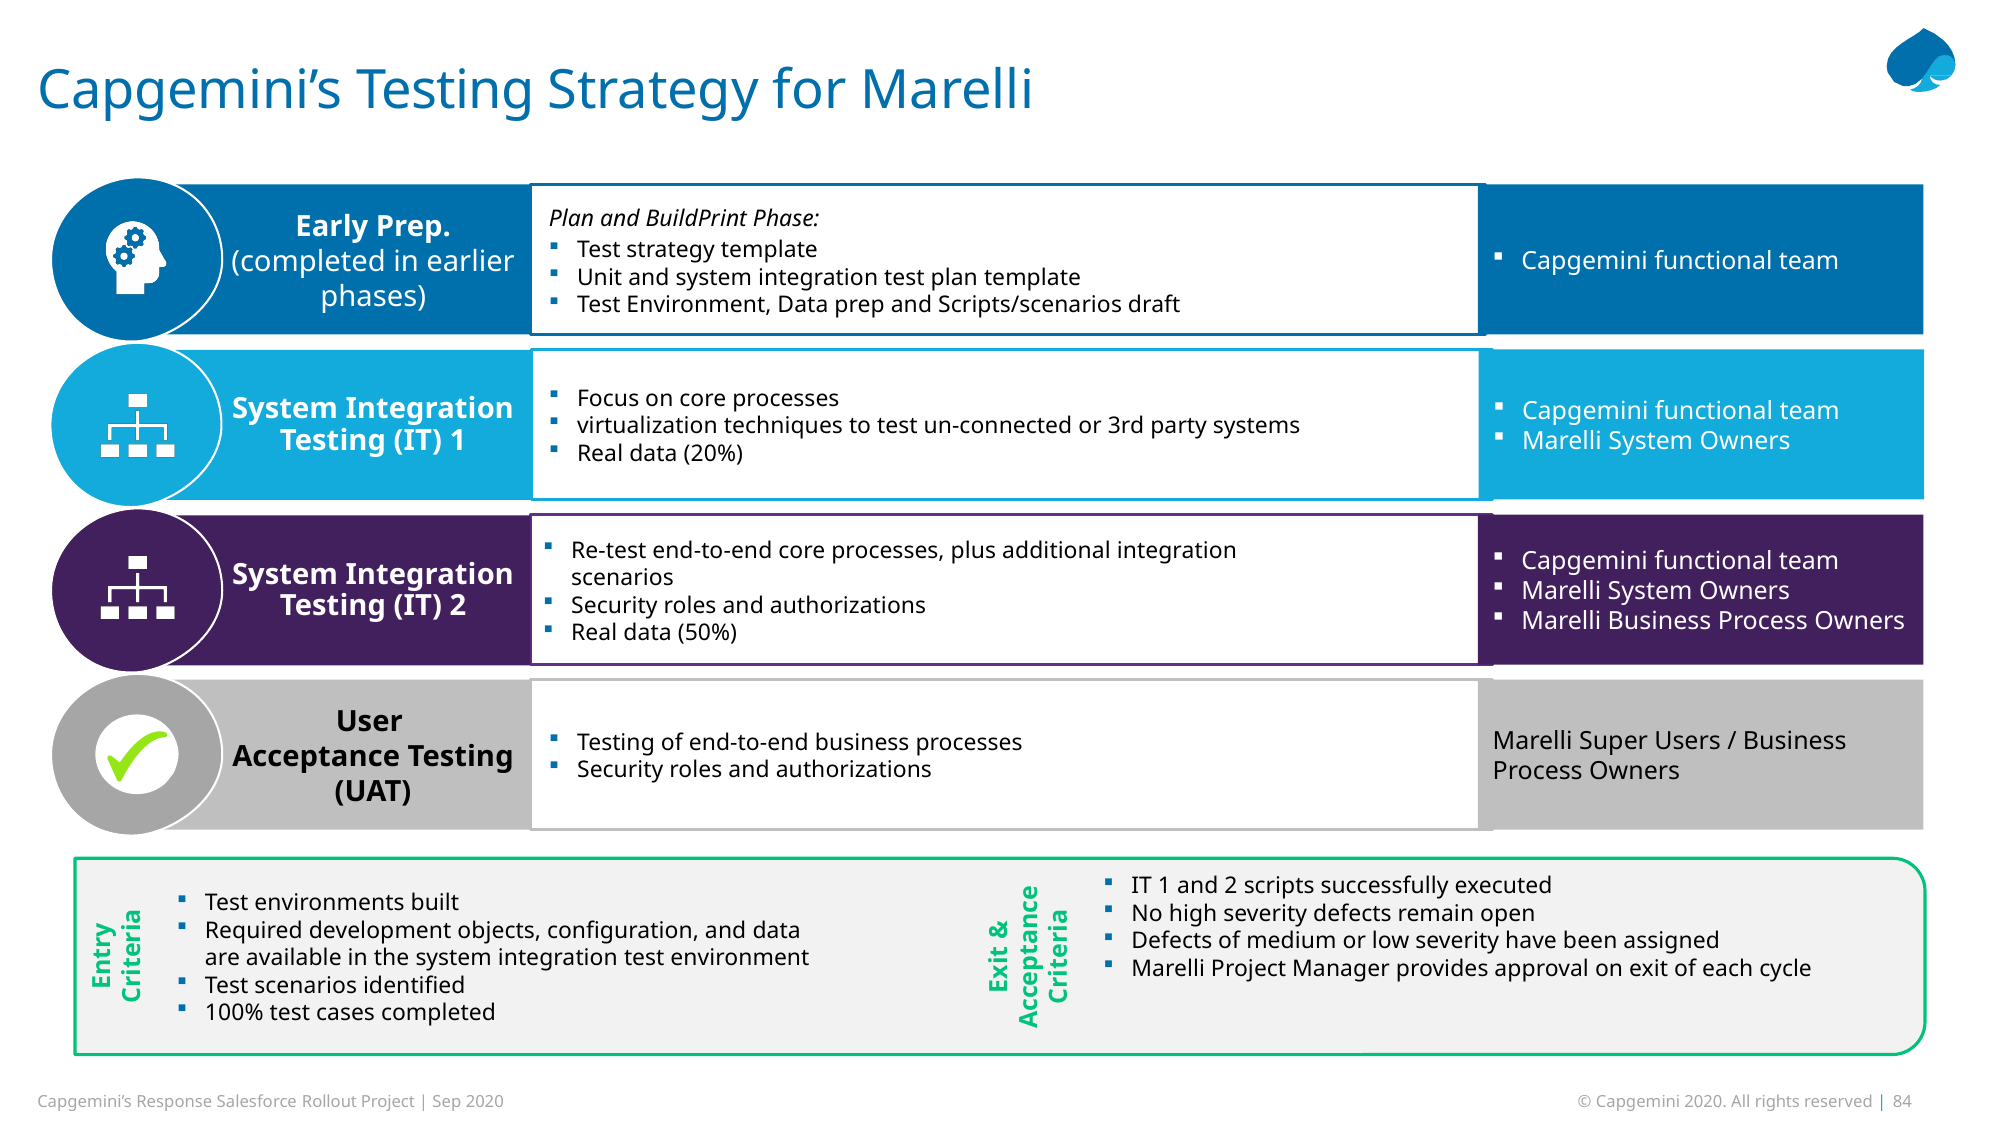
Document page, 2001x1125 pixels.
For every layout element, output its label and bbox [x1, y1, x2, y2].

text_box [50, 177, 1925, 836]
slide_number [1575, 1088, 1958, 1125]
title [35, 52, 1123, 243]
text_box [74, 857, 1926, 1055]
footer [35, 1088, 548, 1125]
